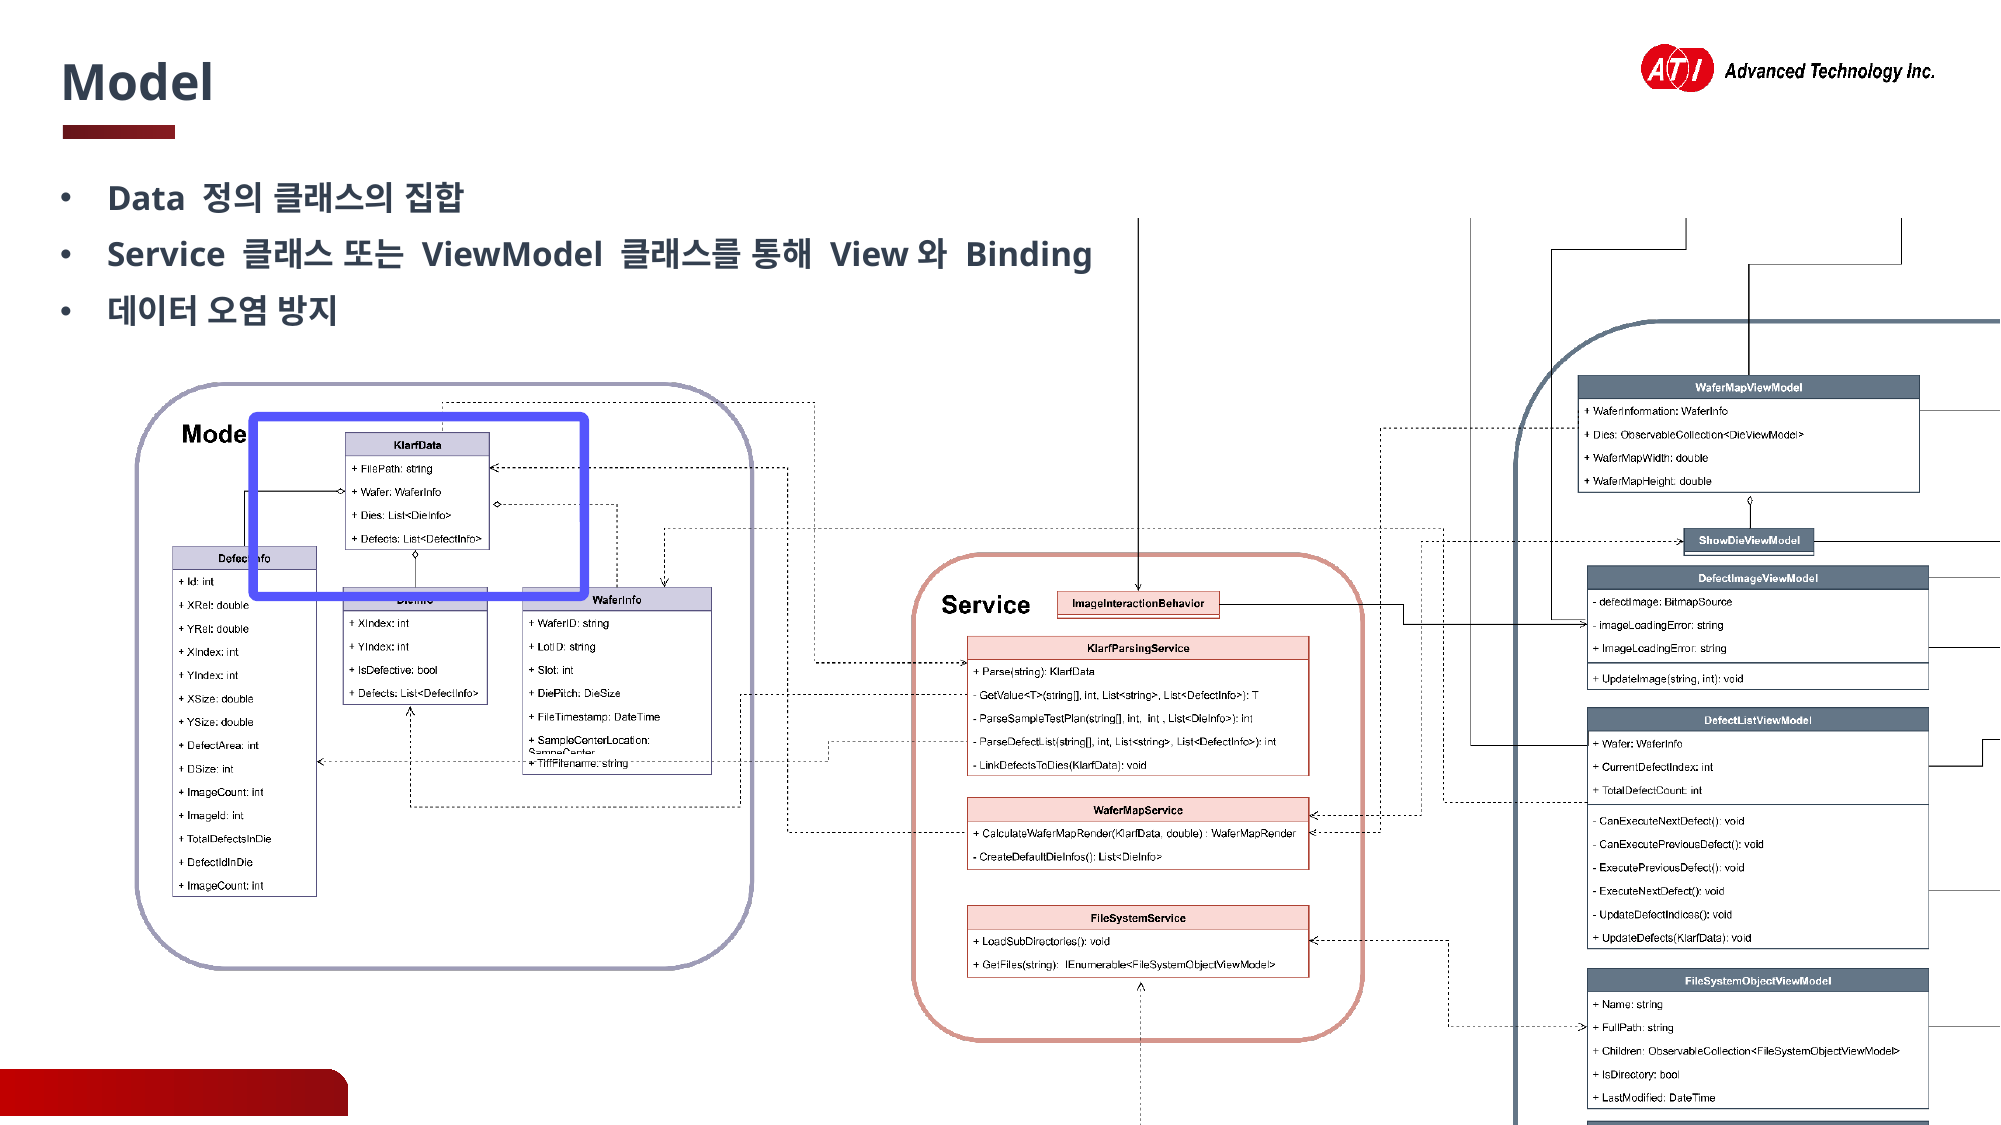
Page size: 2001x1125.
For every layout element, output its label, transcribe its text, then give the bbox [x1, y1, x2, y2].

picture [134, 218, 2000, 1125]
text_box Data 정의 클래스의 집합 Service 클래스 또는 ViewModel 클래스를 통해 View와 Binding 데이터 오염 방지 [45, 173, 1546, 434]
list Model [45, 49, 1413, 121]
picture [1641, 44, 1935, 92]
